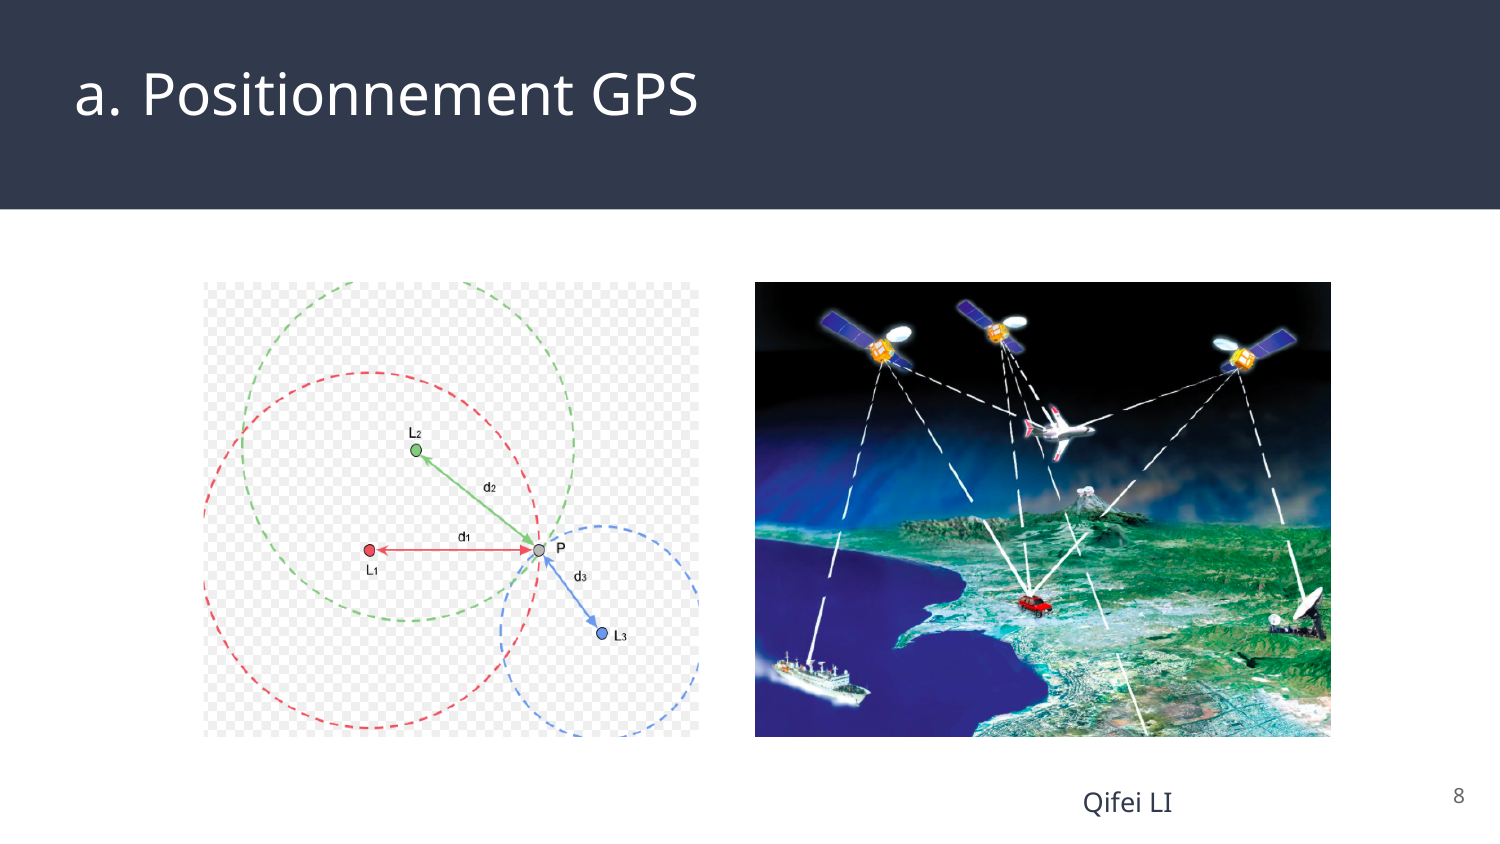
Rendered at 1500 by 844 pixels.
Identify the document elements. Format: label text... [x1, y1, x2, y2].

slide_number ‹#› [1389, 764, 1480, 830]
picture [203, 282, 700, 737]
title Positionnement GPS [51, 36, 1449, 120]
text_box Qifei LI [1067, 770, 1425, 844]
picture [754, 282, 1331, 737]
